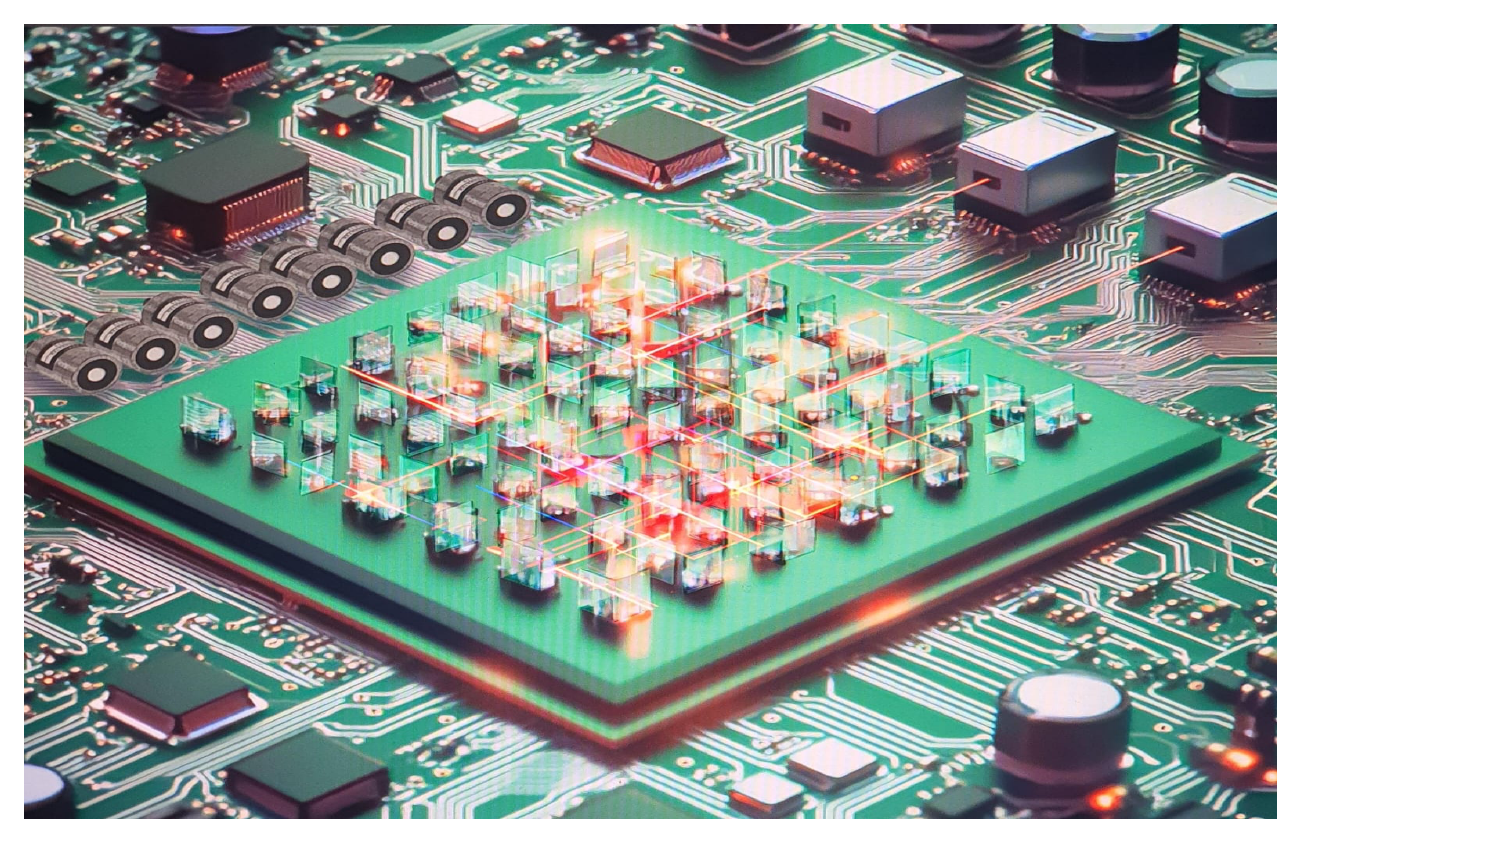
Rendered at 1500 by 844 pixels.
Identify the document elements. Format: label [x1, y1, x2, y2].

picture [24, 24, 1277, 819]
